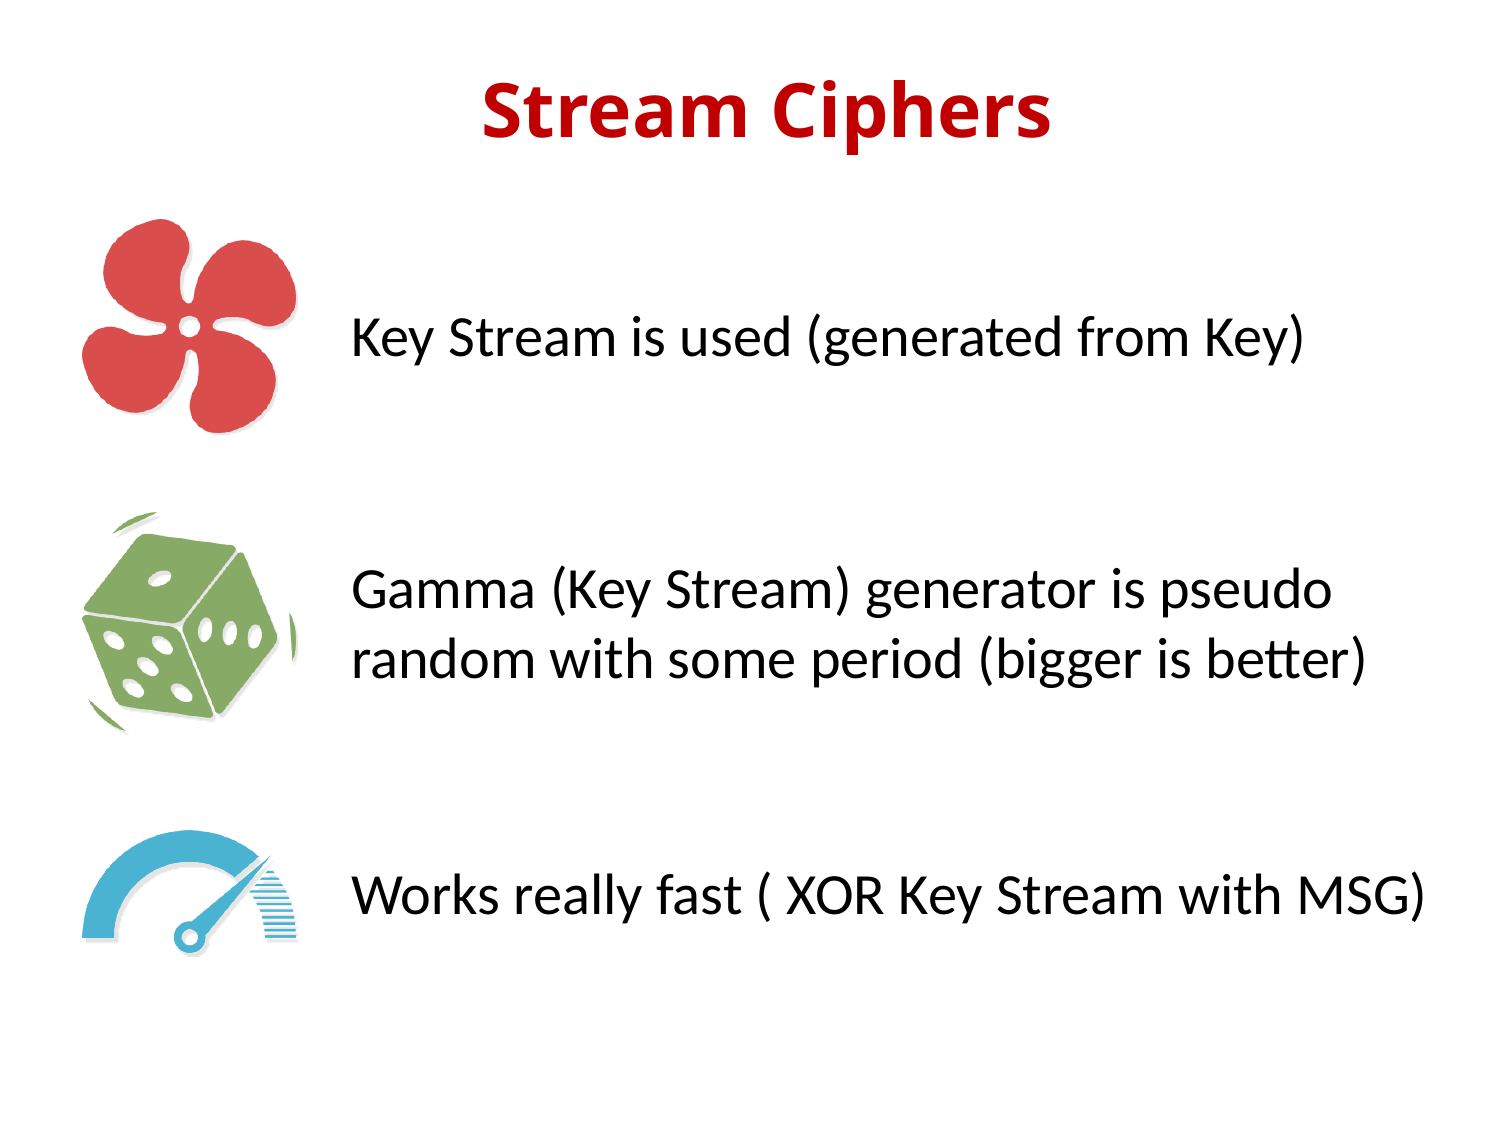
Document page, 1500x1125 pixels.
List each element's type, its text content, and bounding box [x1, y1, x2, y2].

text_box Key Stream is used (generated from Key) [336, 290, 1459, 376]
text_box Stream Ciphers [112, 54, 1424, 160]
picture [82, 219, 296, 433]
picture [82, 512, 296, 731]
picture [82, 830, 296, 953]
text_box Works really fast ( XOR Key Stream with MSG) [336, 848, 1447, 934]
text_box Gamma (Key Stream) generator is pseudo random with some period (bigger is better) [336, 543, 1424, 698]
